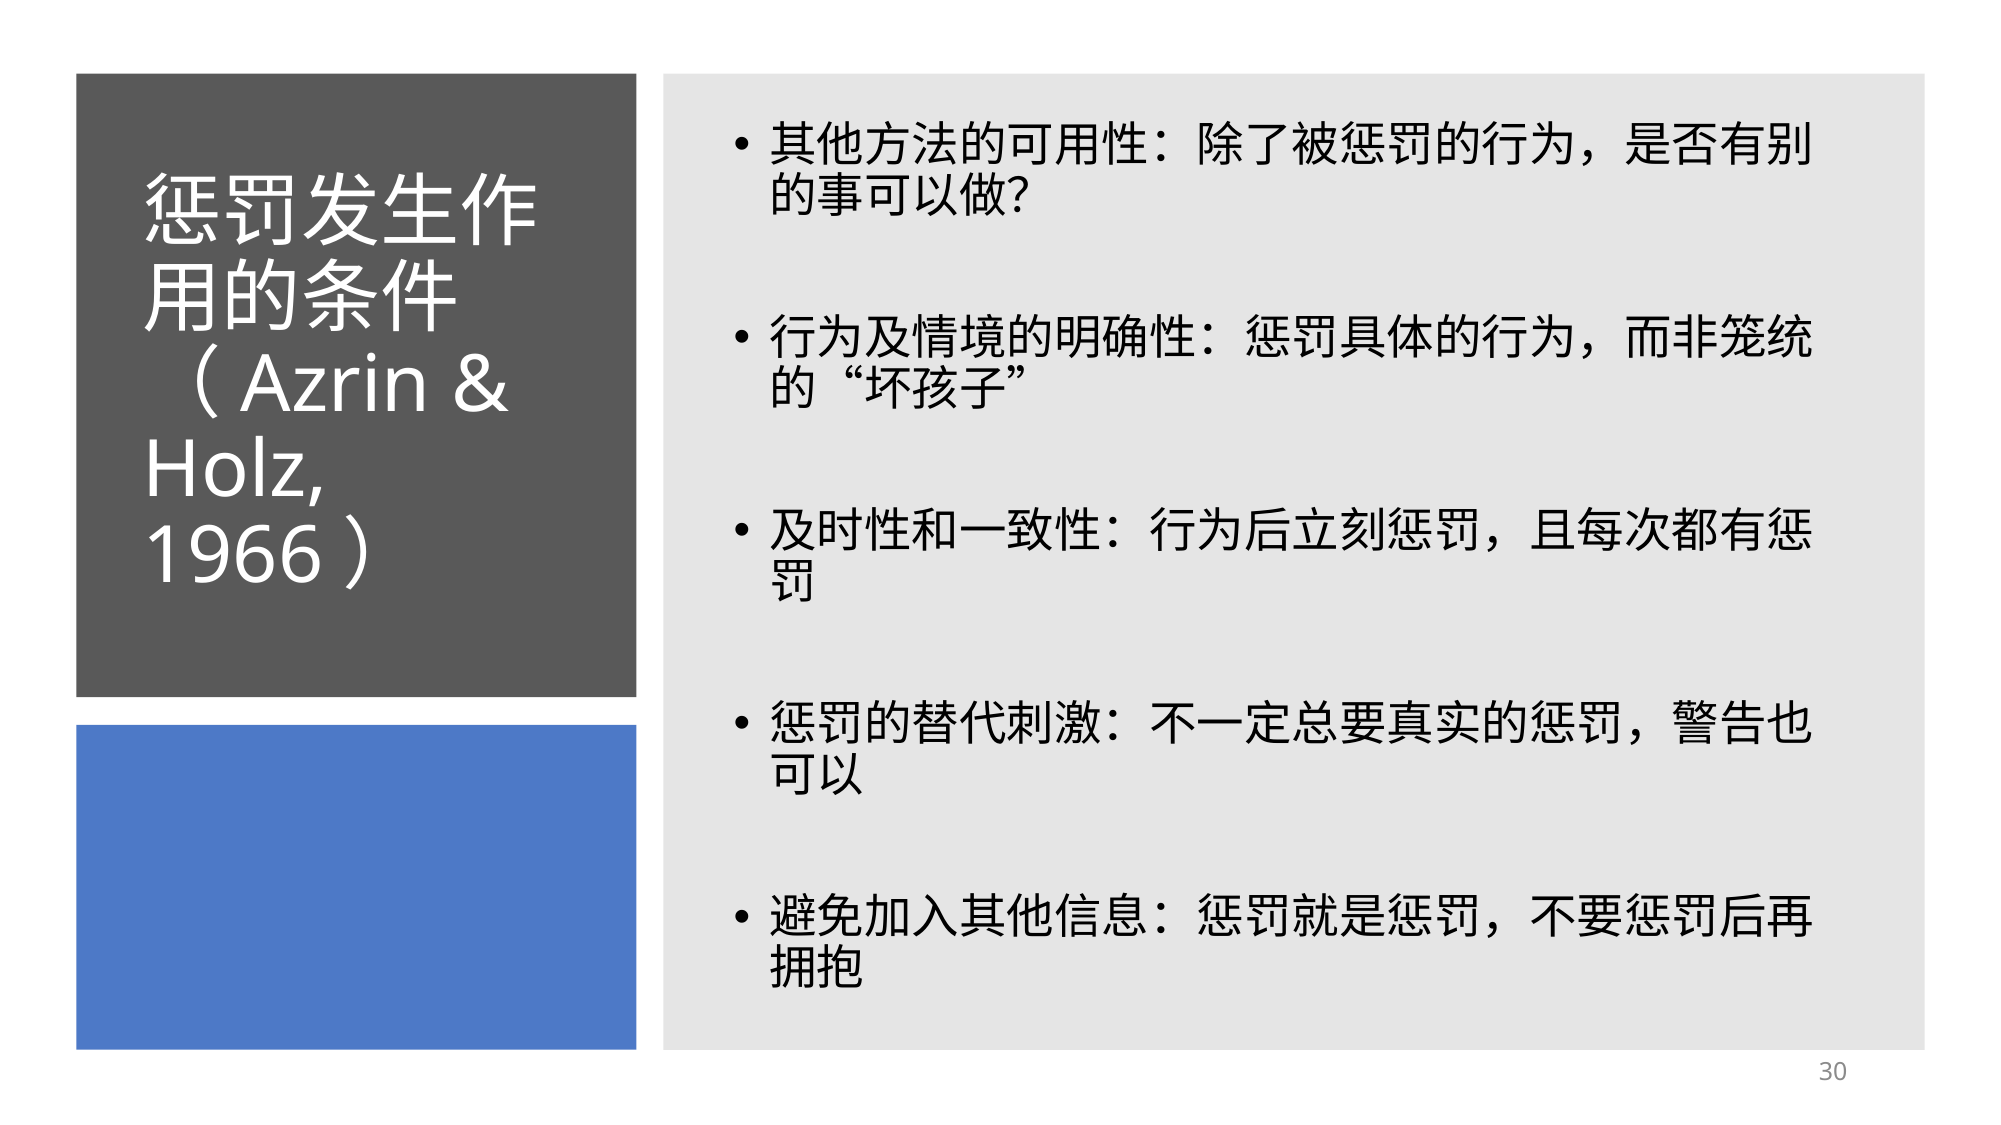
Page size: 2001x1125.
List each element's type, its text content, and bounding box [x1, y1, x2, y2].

title 惩罚发生作用的条件（Azrin & Holz, 1966） [127, 120, 595, 652]
list 其他方法的可用性：除了被惩罚的行为，是否有别的事可以做？ 行为及情境的明确性：惩罚具体的行为，而非笼统的“坏孩子” 及时性和一致性：行为后立刻惩罚，且每次都有惩罚 惩罚的替代刺激：不一定总要真实的惩罚，警告也可以 避免加入其他信息：惩罚就是惩罚，不要惩罚后再拥抱 [718, 112, 1873, 1011]
text_box [75, 72, 637, 698]
text_box [75, 724, 637, 1051]
text_box [662, 72, 1926, 1051]
slide_number 30 [1412, 1042, 1863, 1103]
